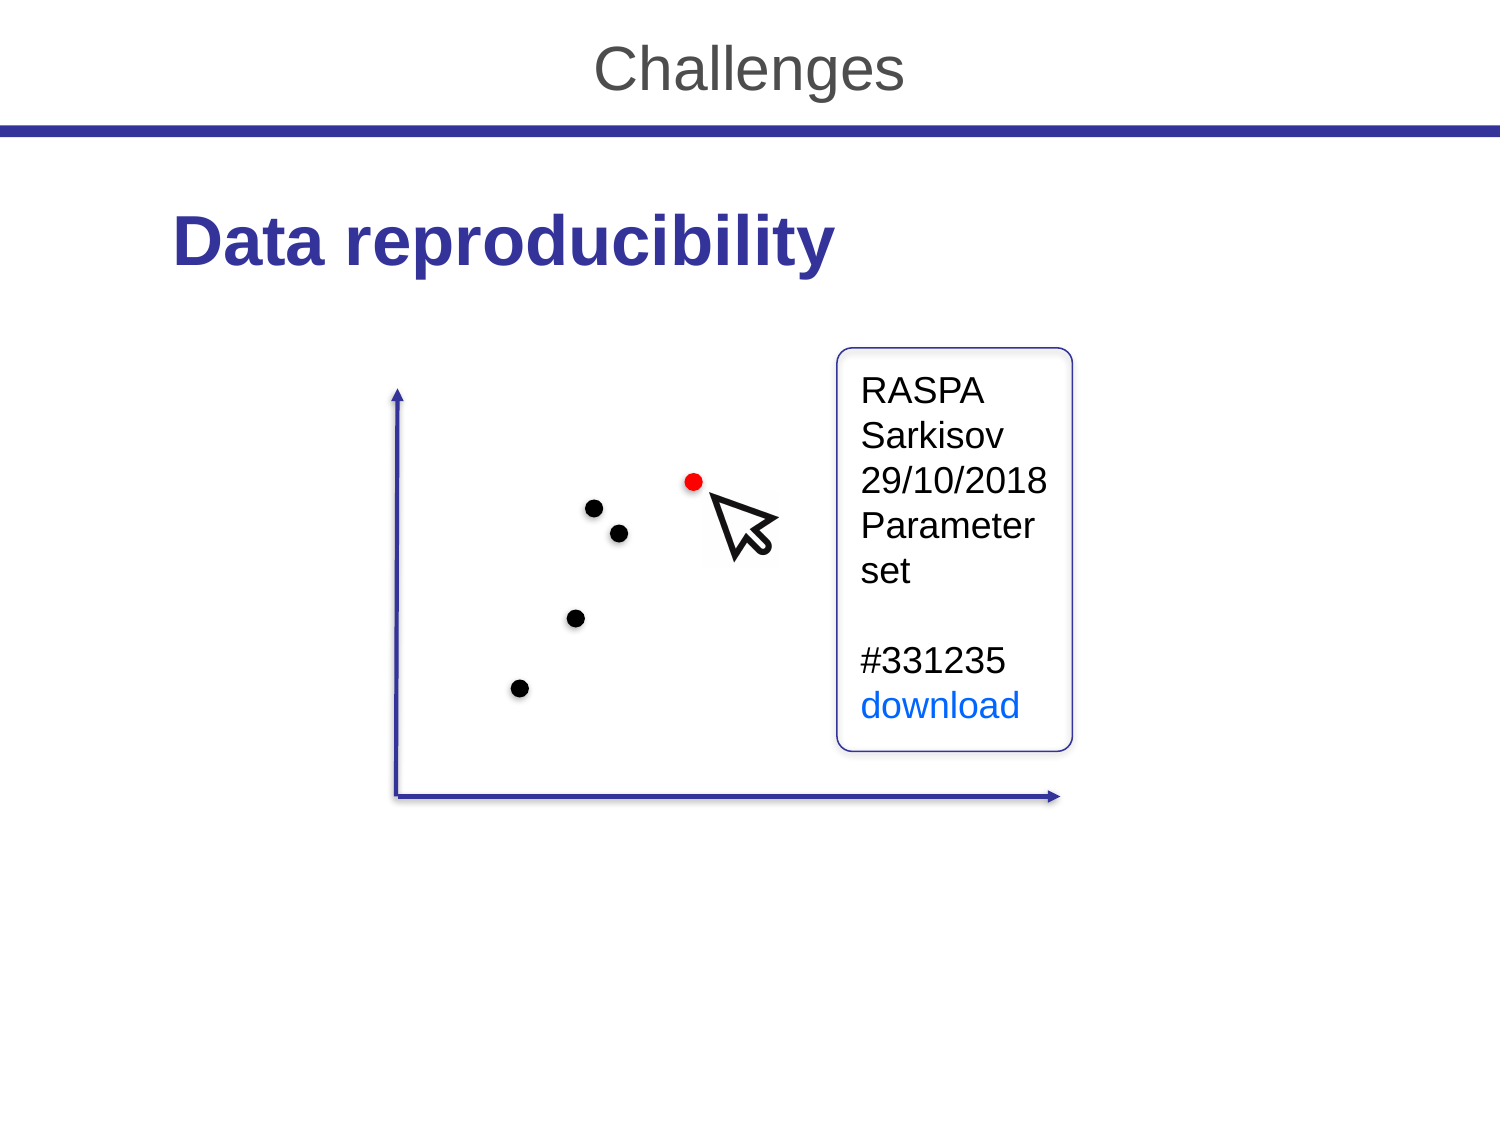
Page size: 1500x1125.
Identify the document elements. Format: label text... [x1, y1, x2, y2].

text_box [0, 125, 1500, 138]
text_box [609, 523, 629, 544]
text_box [584, 498, 604, 519]
text_box [683, 472, 704, 492]
text_box Data reproducibility [157, 187, 1350, 375]
text_box RASPA Sarkisov 29/10/2018 Parameter set #331235 download [845, 359, 1063, 734]
picture [702, 490, 780, 568]
text_box [509, 678, 530, 699]
text_box [565, 608, 586, 629]
text_box [836, 347, 1074, 753]
text_box Challenges [0, 10, 1500, 120]
